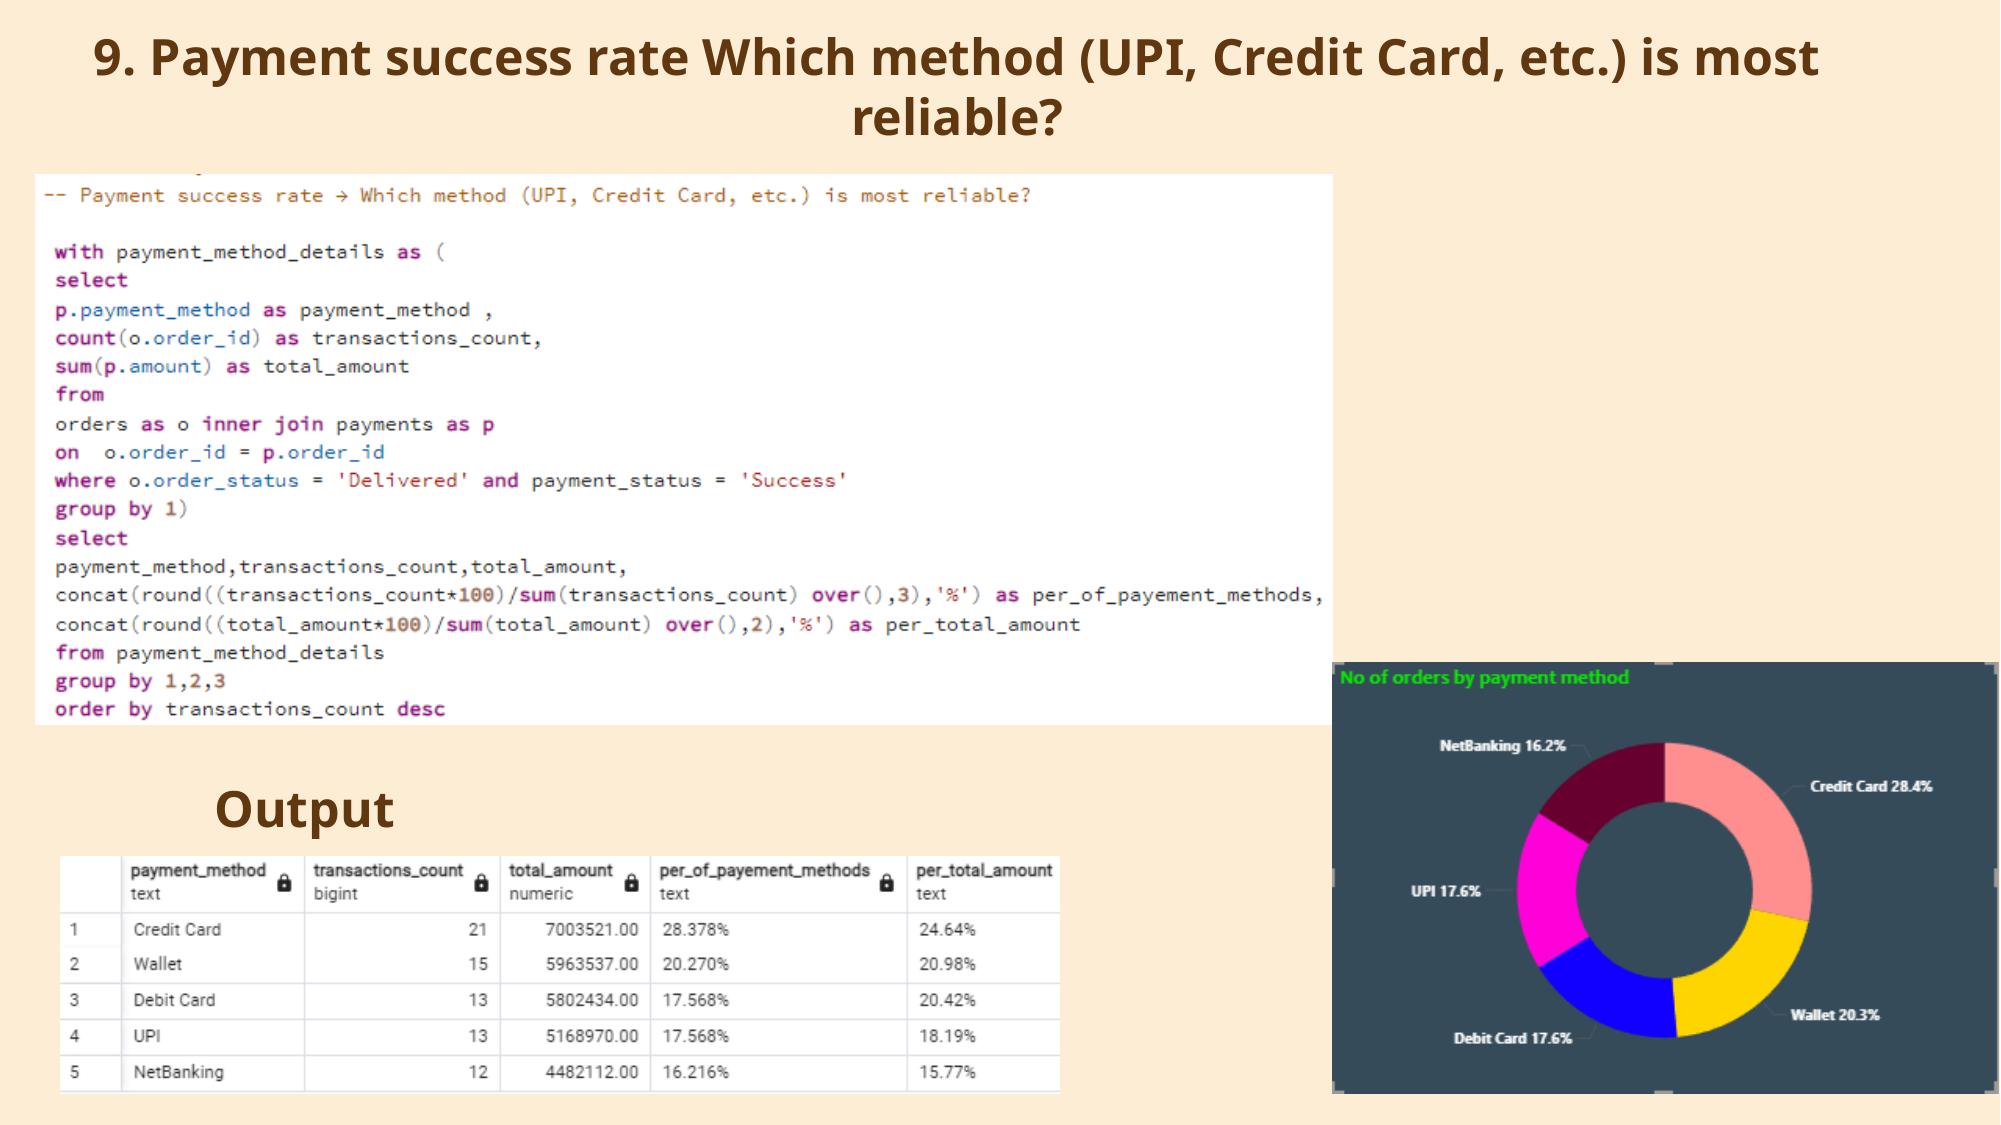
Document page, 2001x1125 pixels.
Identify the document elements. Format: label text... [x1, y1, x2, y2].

picture [35, 174, 1999, 1094]
text_box Output [100, 758, 509, 856]
picture [60, 856, 1060, 1094]
text_box 9. Payment success rate Which method (UPI, Credit Card, etc.) is most reliable? [0, 30, 1916, 141]
